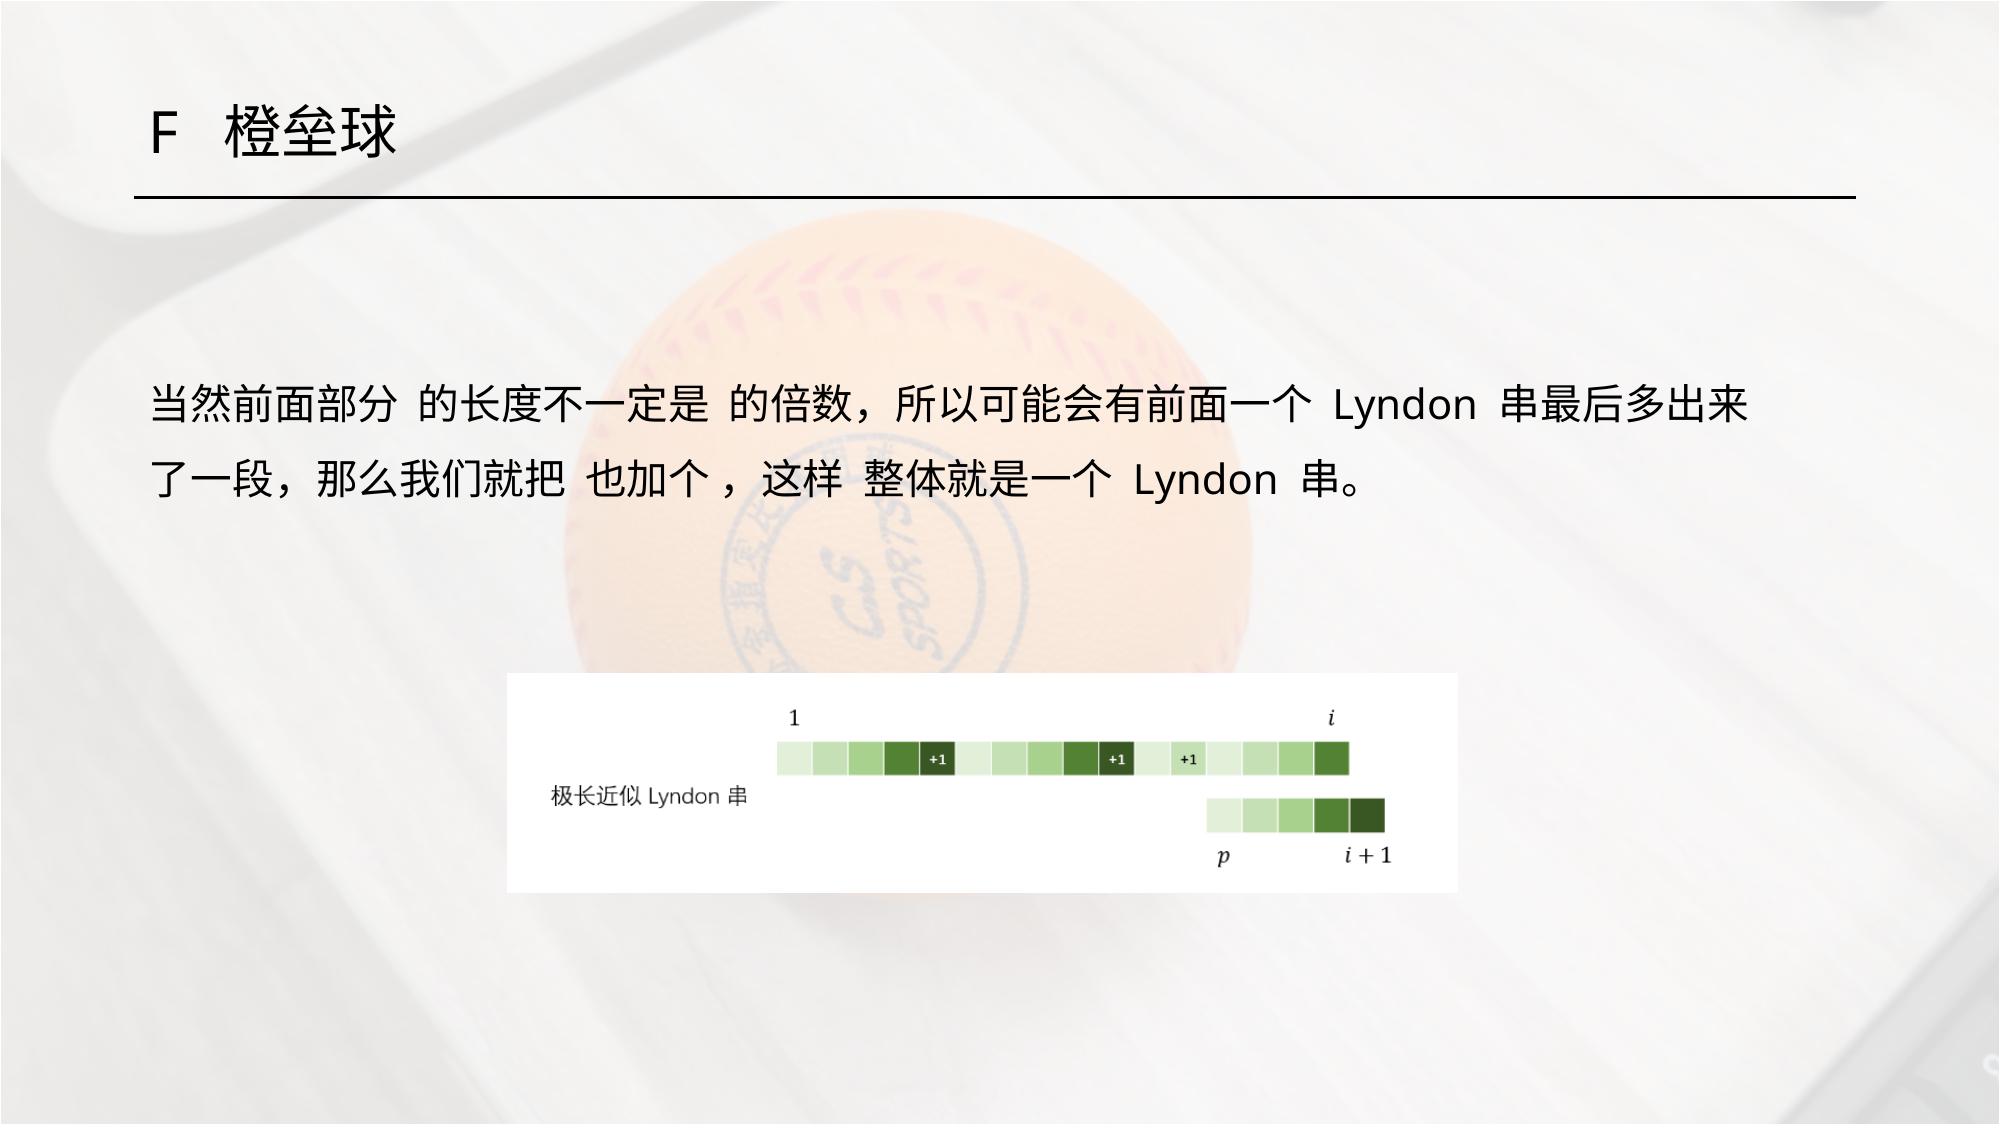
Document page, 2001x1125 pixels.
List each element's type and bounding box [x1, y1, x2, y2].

picture [507, 673, 1458, 893]
text_box [0, 0, 2000, 1125]
